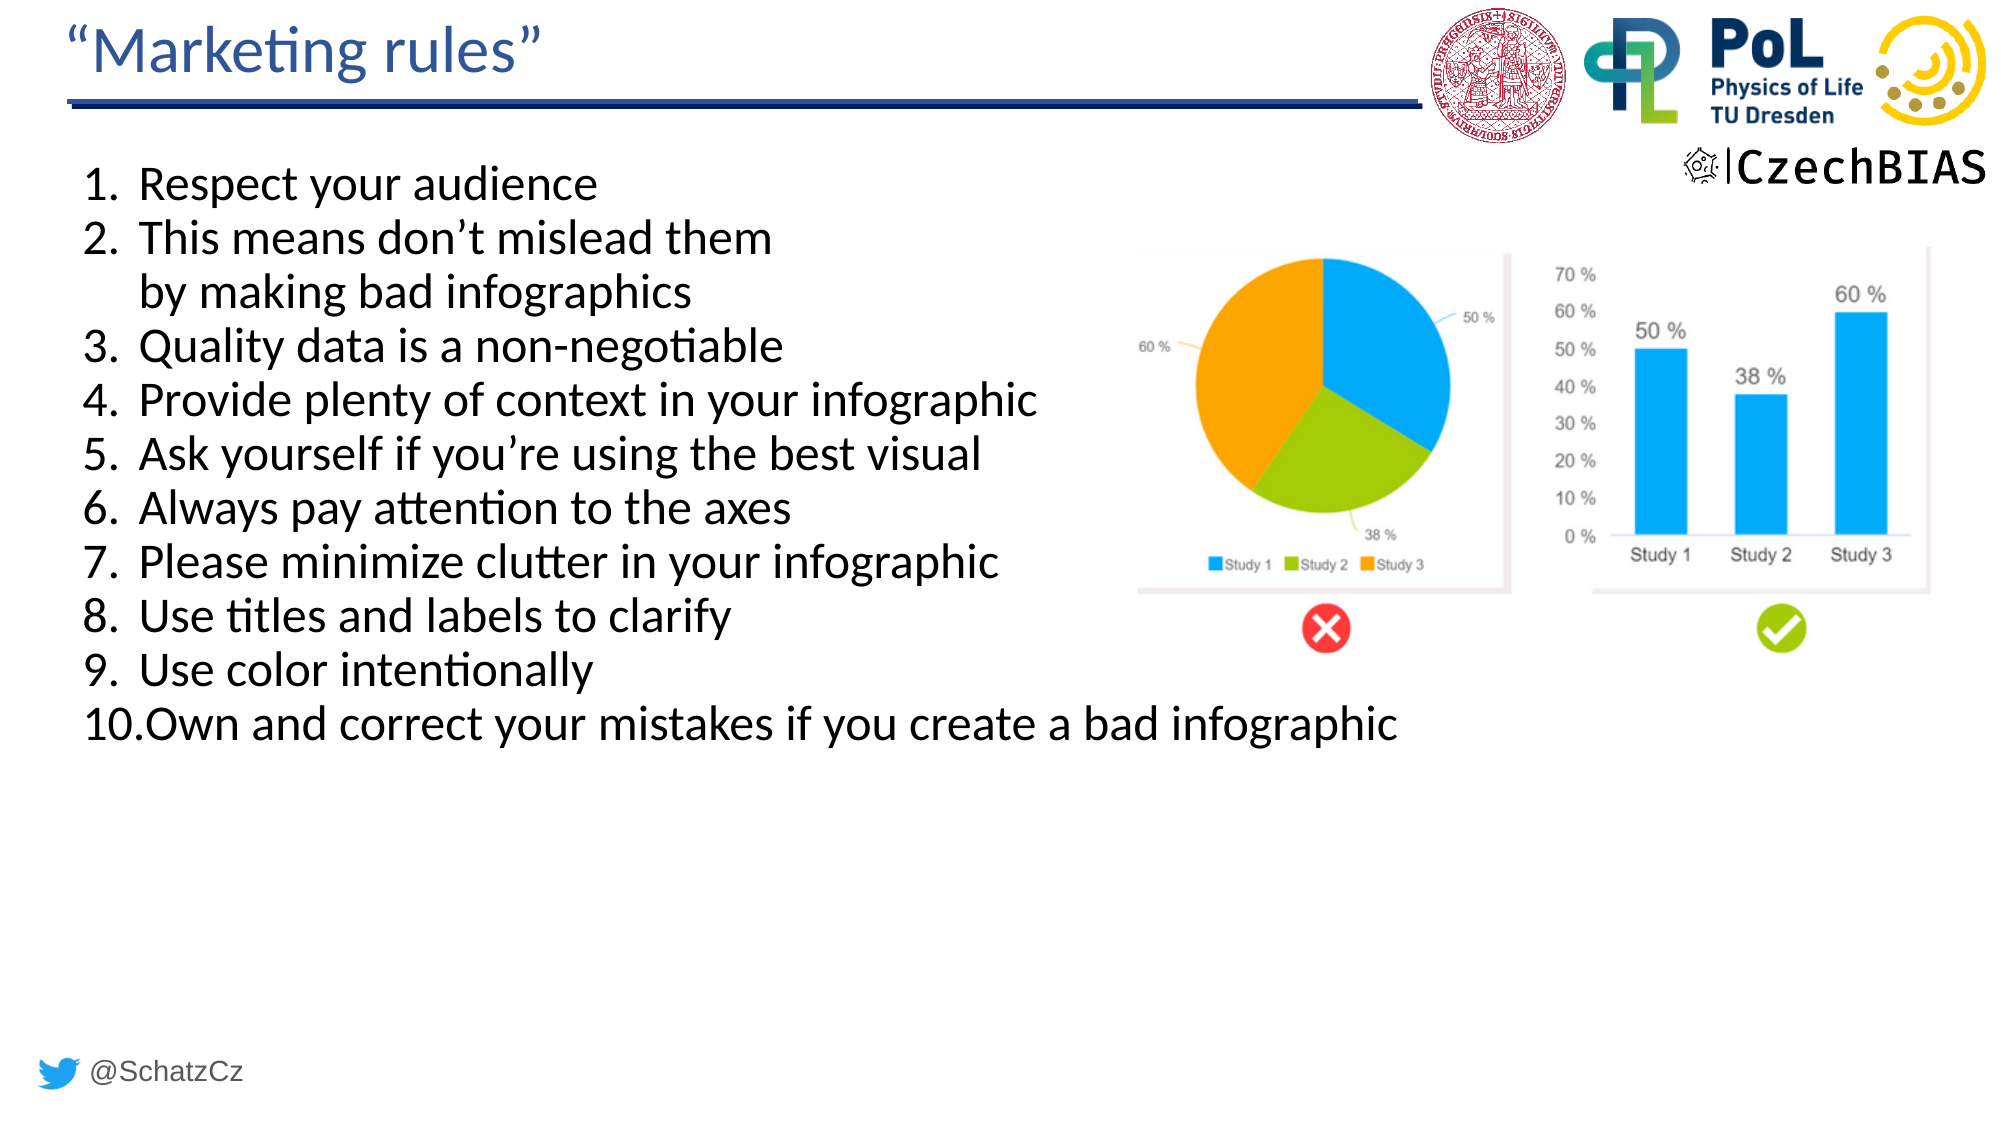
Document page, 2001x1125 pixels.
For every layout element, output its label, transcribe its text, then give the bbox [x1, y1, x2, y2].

title “Marketing rules” [48, 0, 1421, 102]
list Respect your audience This means don’t mislead them by making bad infographics Quality data is a non-negotiable Provide plenty of context in your infographic Ask yourself if you’re using the best visual Always pay attention to the axes Please minimize clutter in your infographic Use titles and labels to clarify Use color intentionally Own and correct your mistakes if you create a bad infographic [48, 149, 1863, 1014]
picture [25, 1045, 93, 1101]
picture [1584, 18, 1863, 124]
picture [1682, 147, 1986, 184]
picture [1430, 8, 1575, 143]
picture [1108, 219, 1960, 667]
picture [1875, 15, 1986, 136]
